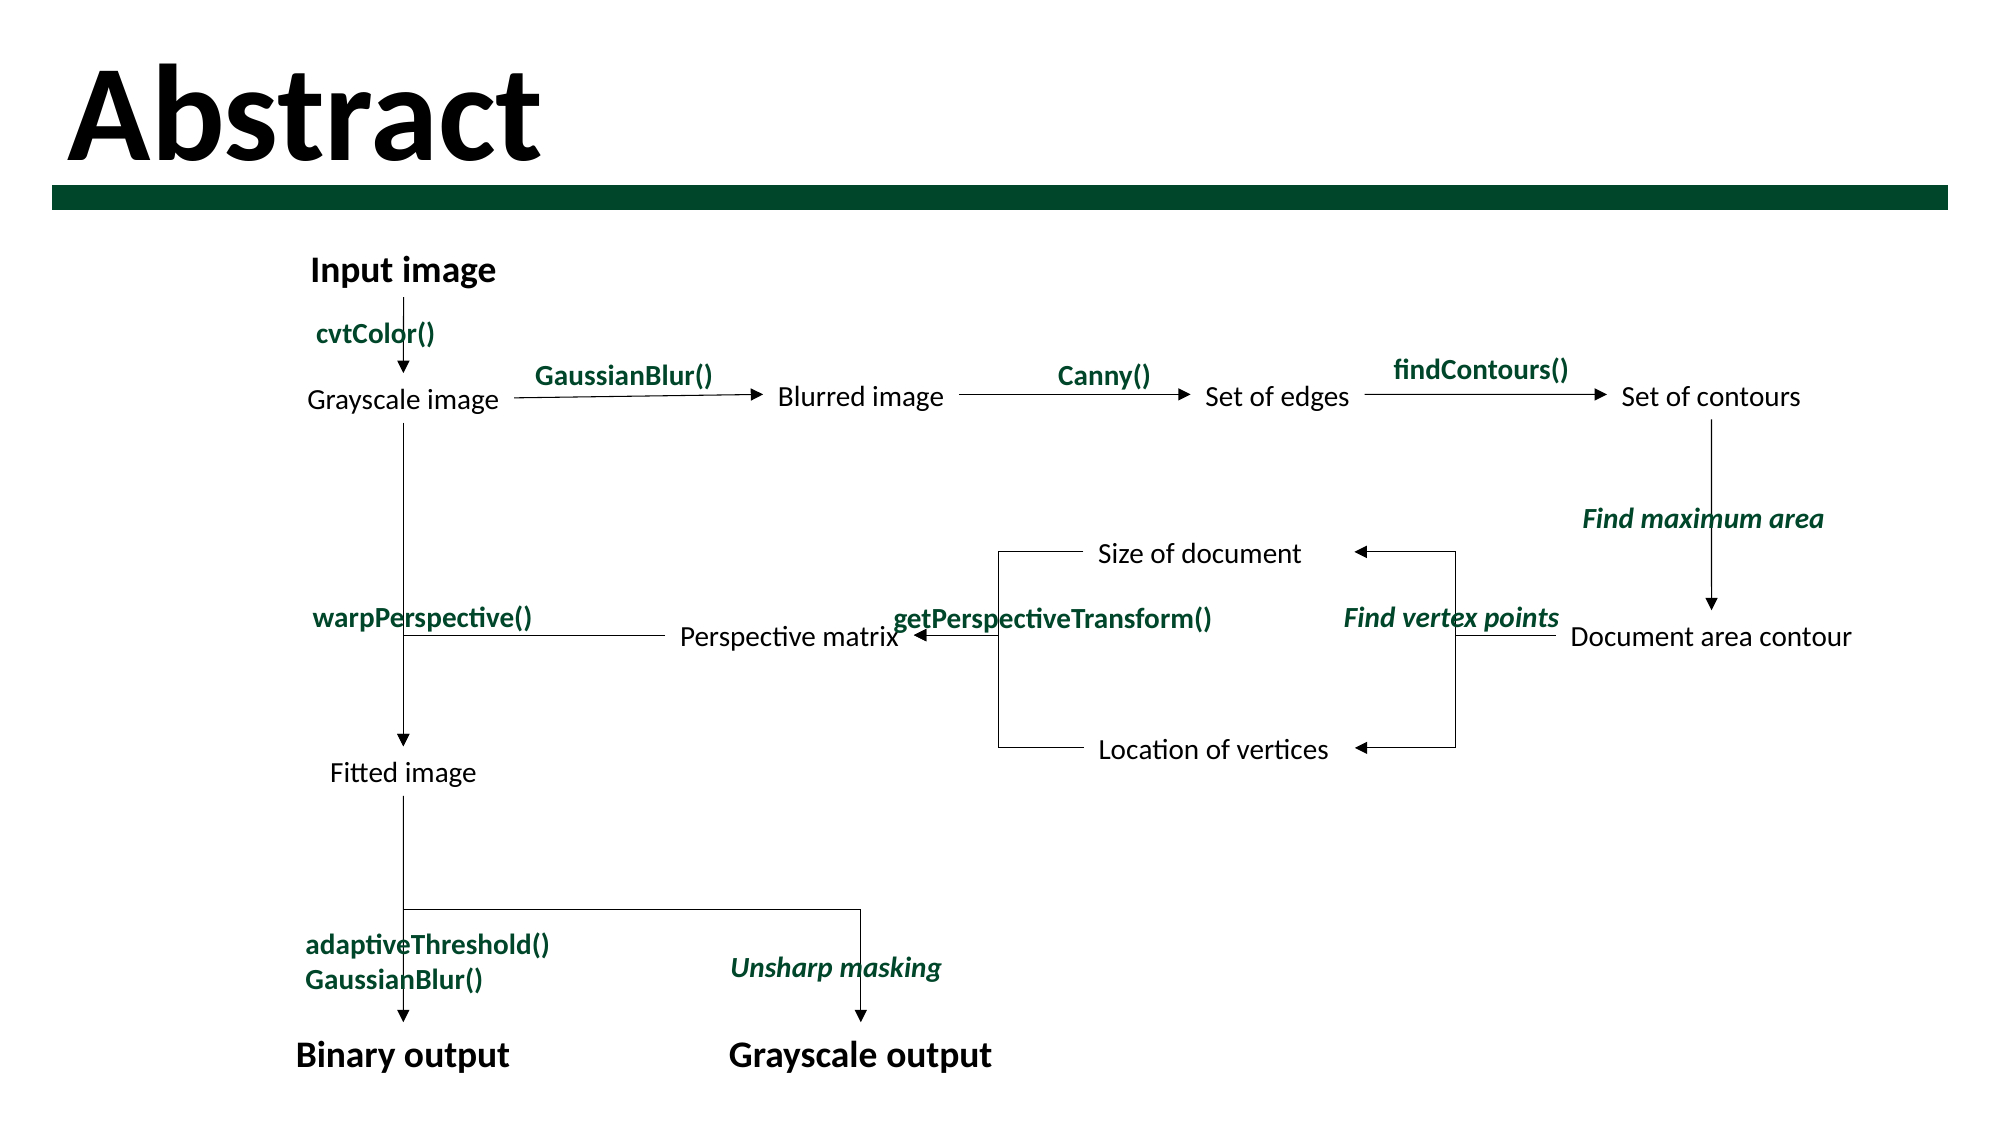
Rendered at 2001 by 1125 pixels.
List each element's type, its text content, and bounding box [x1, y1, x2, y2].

text_box [52, 185, 1948, 210]
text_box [288, 237, 1858, 1078]
text_box Abstract [53, 15, 1355, 196]
